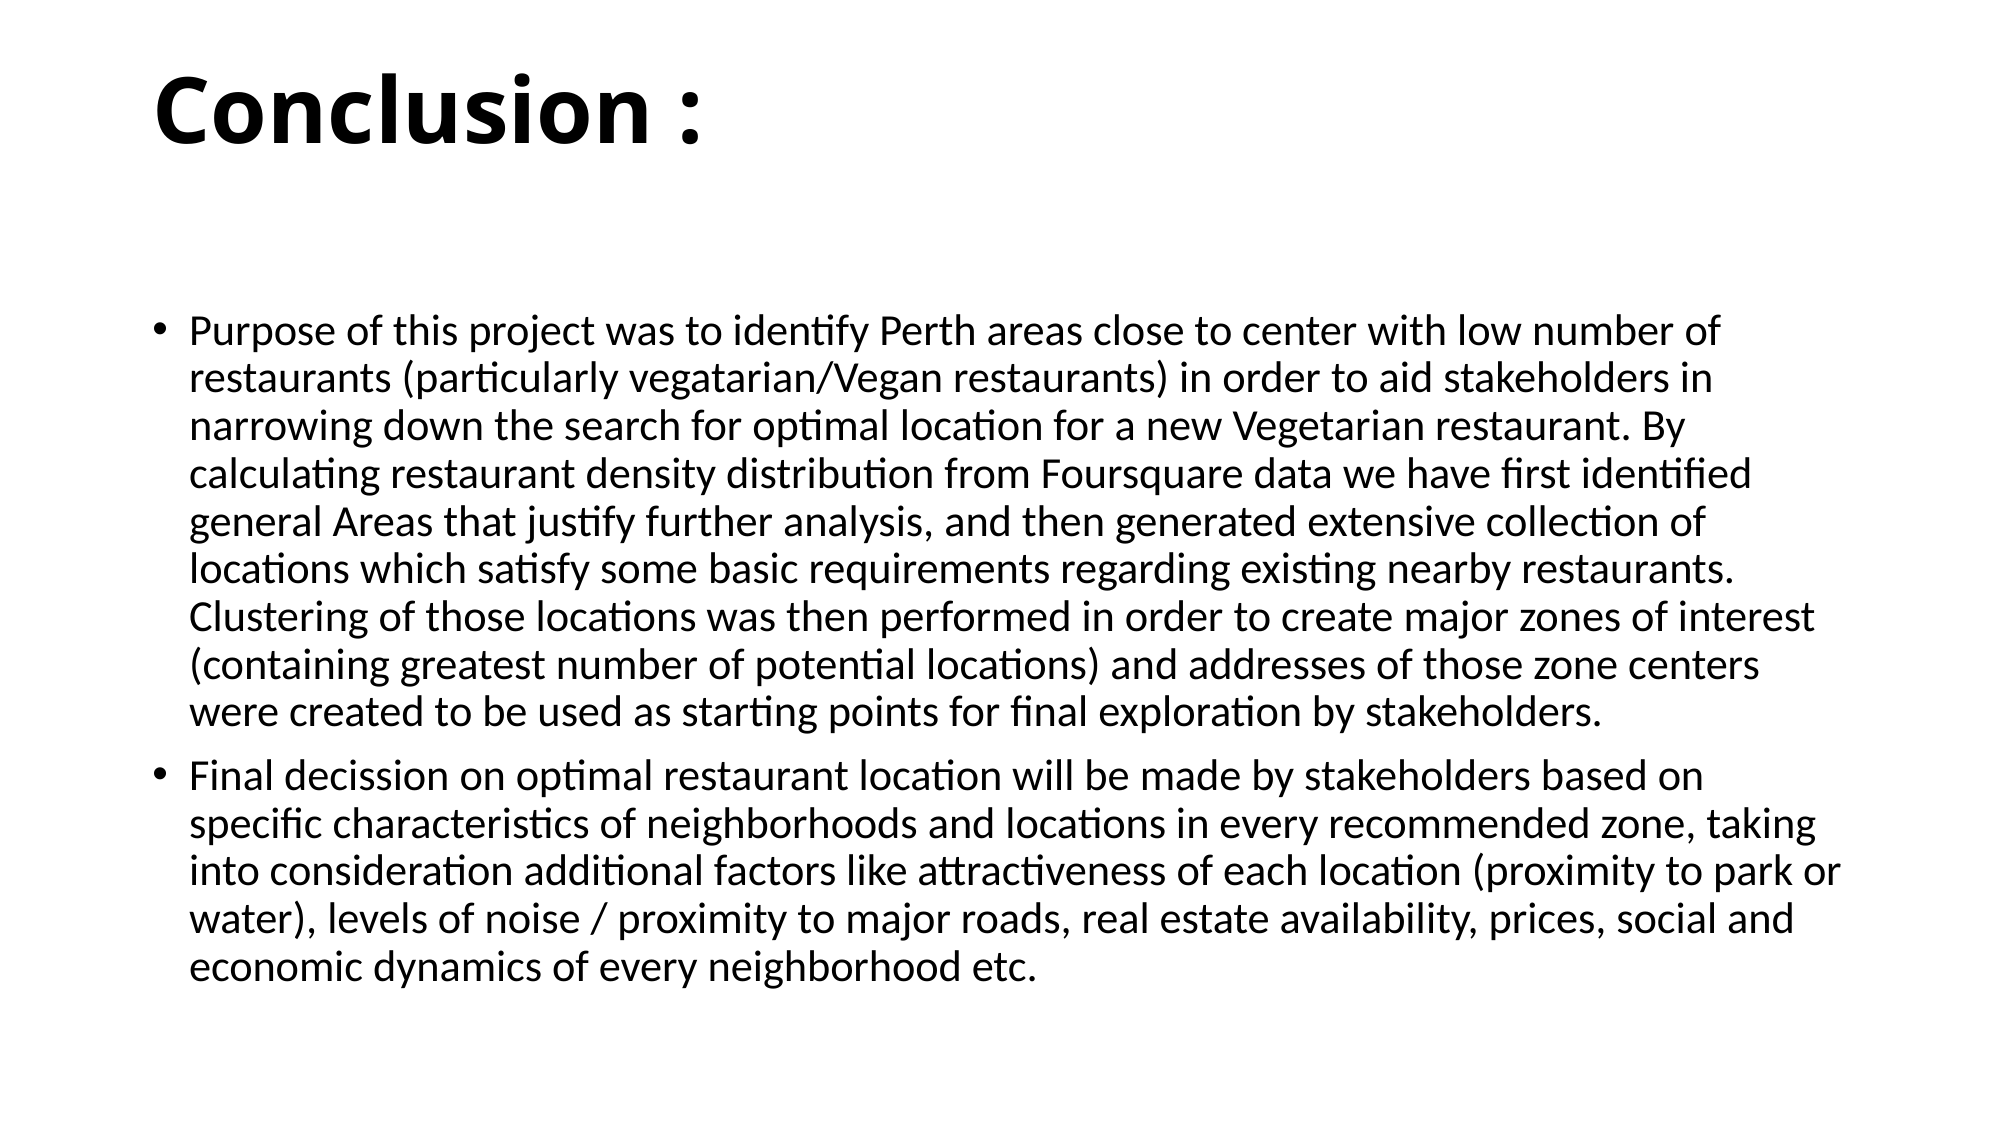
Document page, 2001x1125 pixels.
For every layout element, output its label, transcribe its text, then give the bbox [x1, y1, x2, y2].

list Purpose of this project was to identify Perth areas close to center with low number of restaurants (particularly vegatarian/Vegan restaurants) in order to aid stakeholders in narrowing down the search for optimal location for a new Vegetarian restaurant. By calculating restaurant density distribution from Foursquare data we have first identified general Areas that justify further analysis, and then generated extensive collection of locations which satisfy some basic requirements regarding existing nearby restaurants. Clustering of those locations was then performed in order to create major zones of interest (containing greatest number of potential locations) and addresses of those zone centers were created to be used as starting points for final exploration by stakeholders. Final decission on optimal restaurant location will be made by stakeholders based on specific characteristics of neighborhoods and locations in every recommended zone, taking into consideration additional factors like attractiveness of each location (proximity to park or water), levels of noise / proximity to major roads, real estate availability, prices, social and economic dynamics of every neighborhood etc. [137, 299, 1863, 1014]
title Conclusion : [137, 59, 1863, 278]
